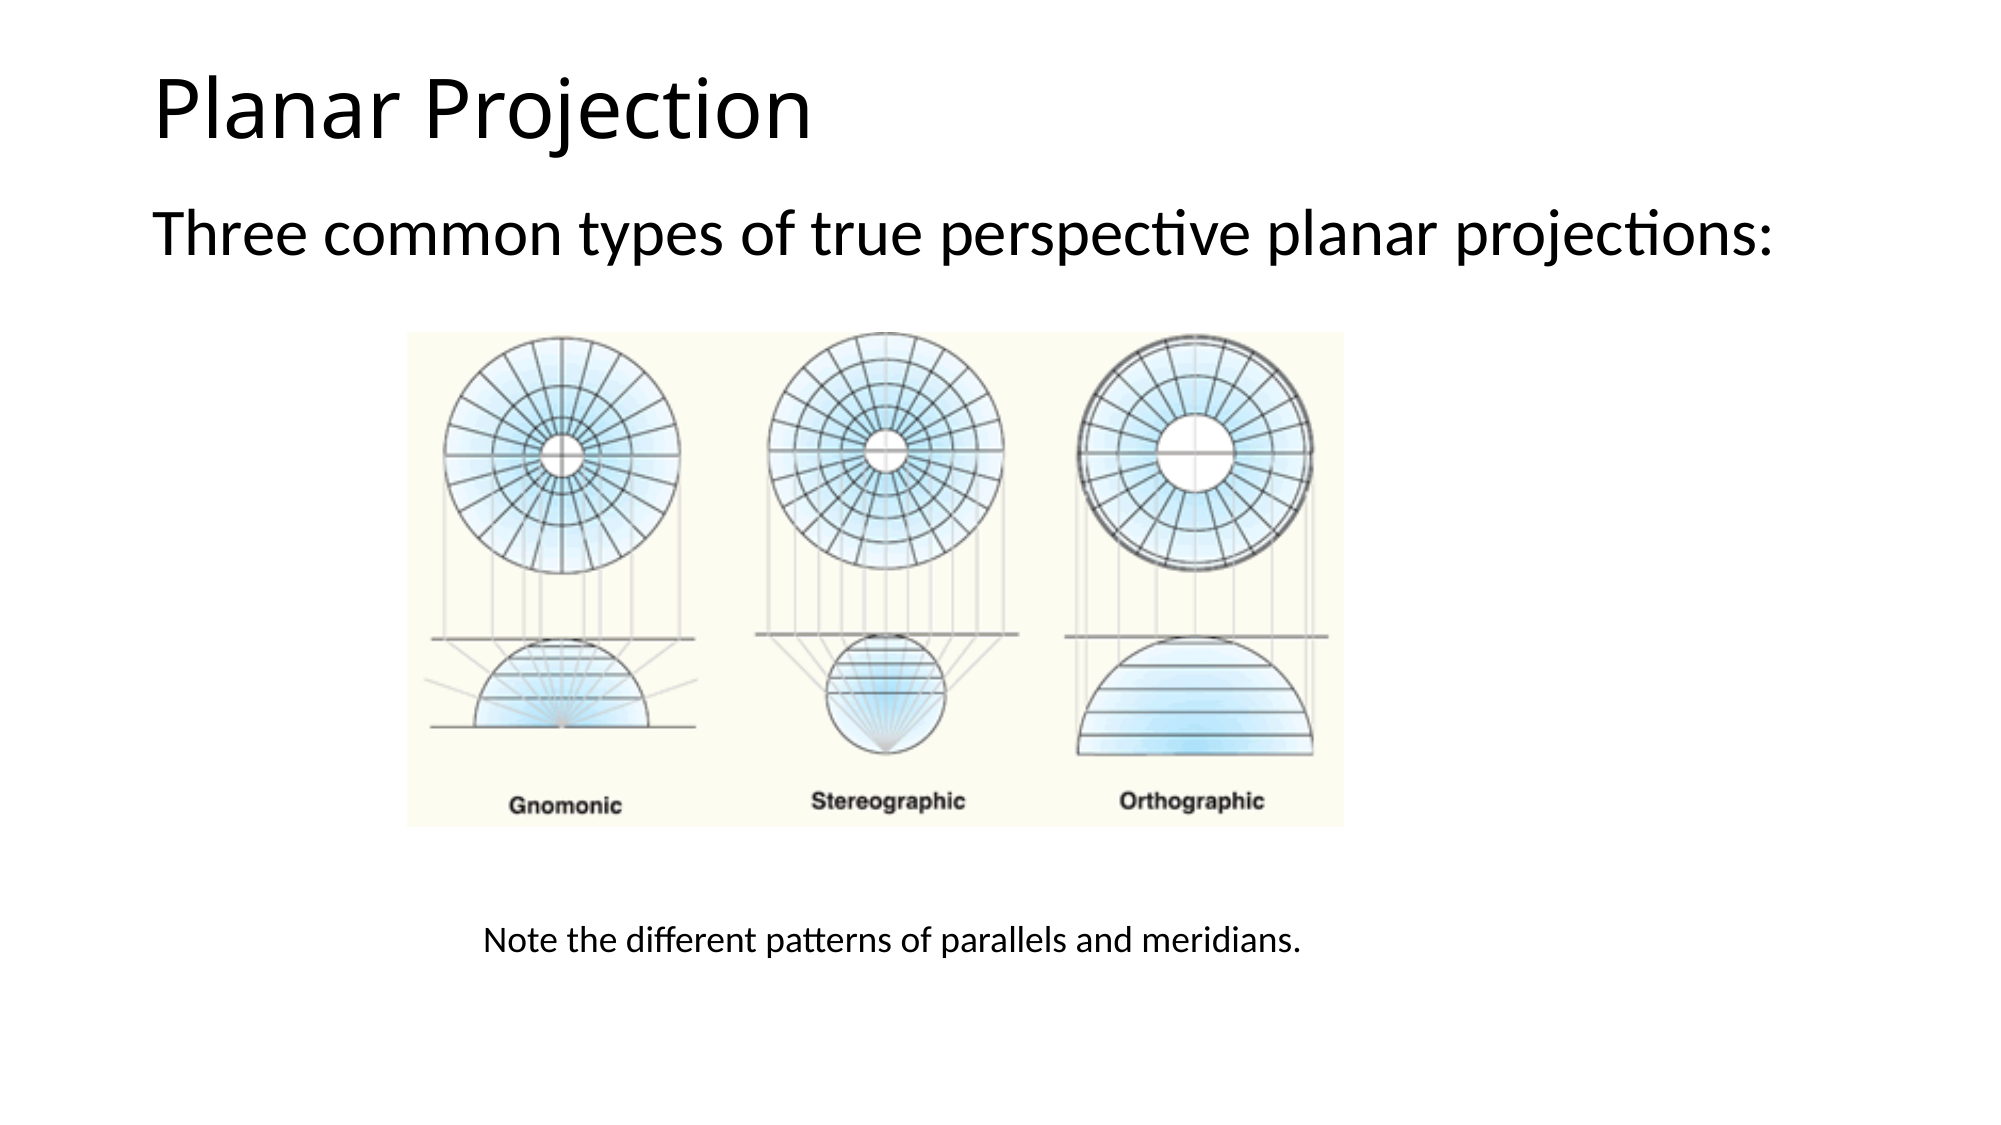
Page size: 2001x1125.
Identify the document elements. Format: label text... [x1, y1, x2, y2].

picture [406, 332, 1344, 827]
list Three common types of true perspective planar projections: [137, 190, 1863, 333]
text_box Note the different patterns of parallels and meridians. [468, 907, 1318, 968]
title Planar Projection [137, 59, 1863, 165]
